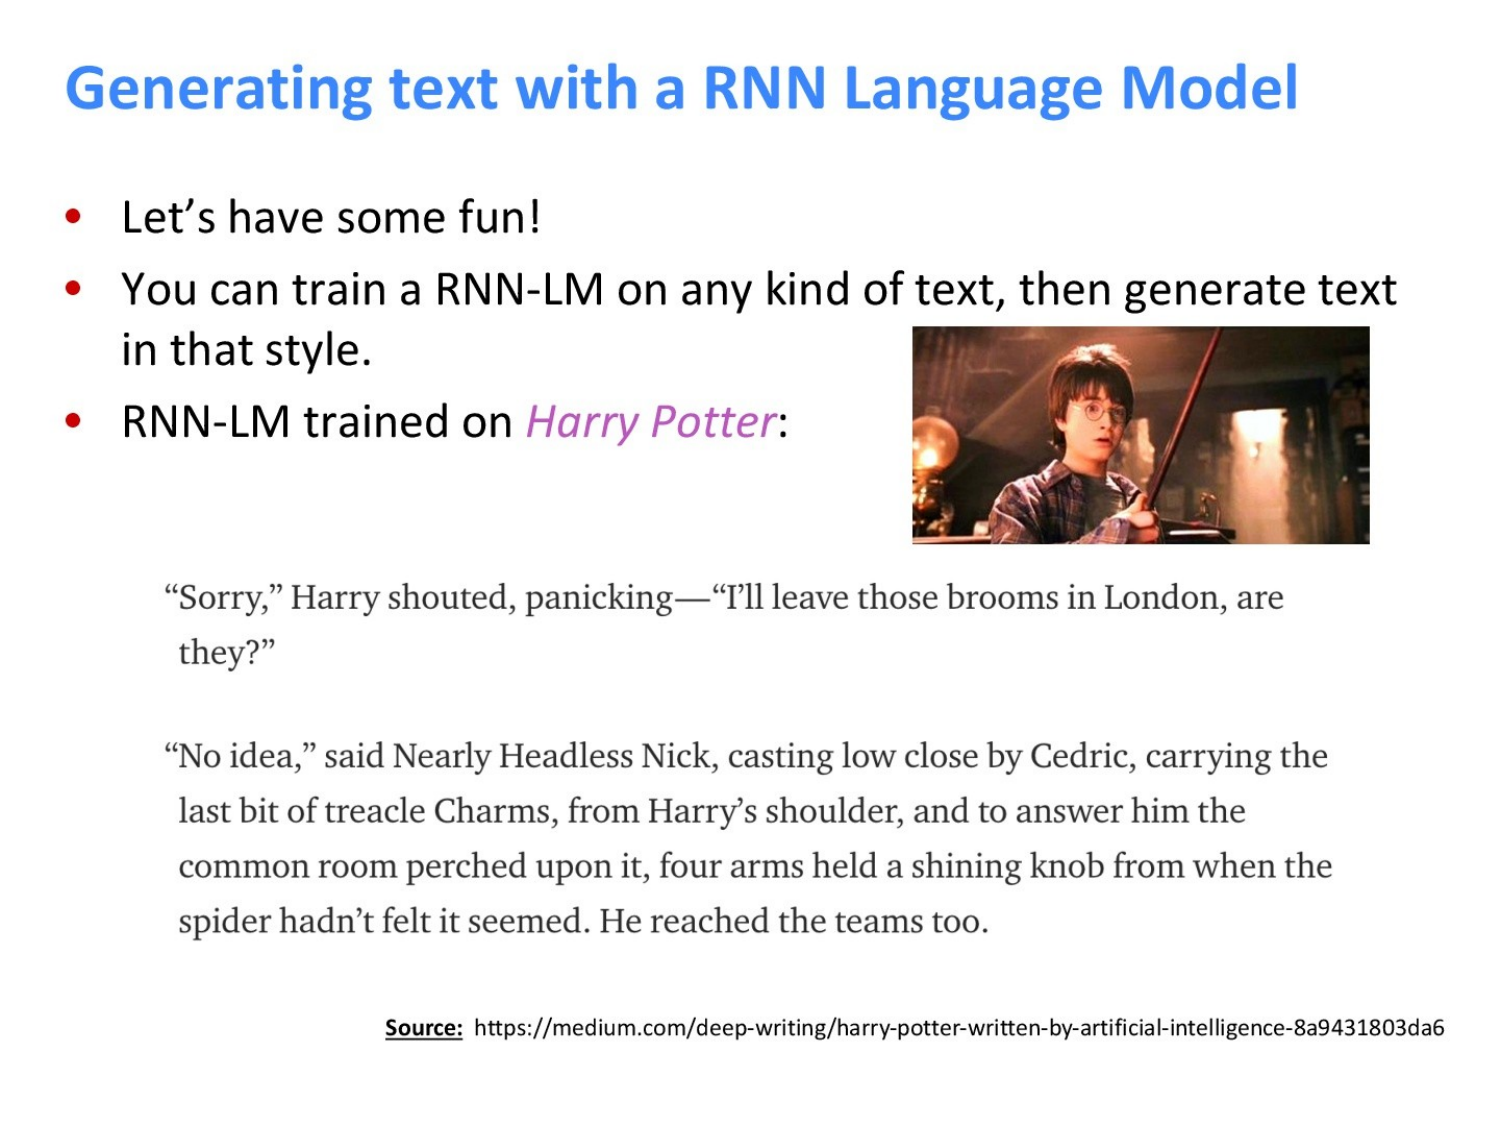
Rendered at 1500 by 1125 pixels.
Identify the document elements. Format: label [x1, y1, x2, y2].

text_box [0, 0, 1500, 1125]
